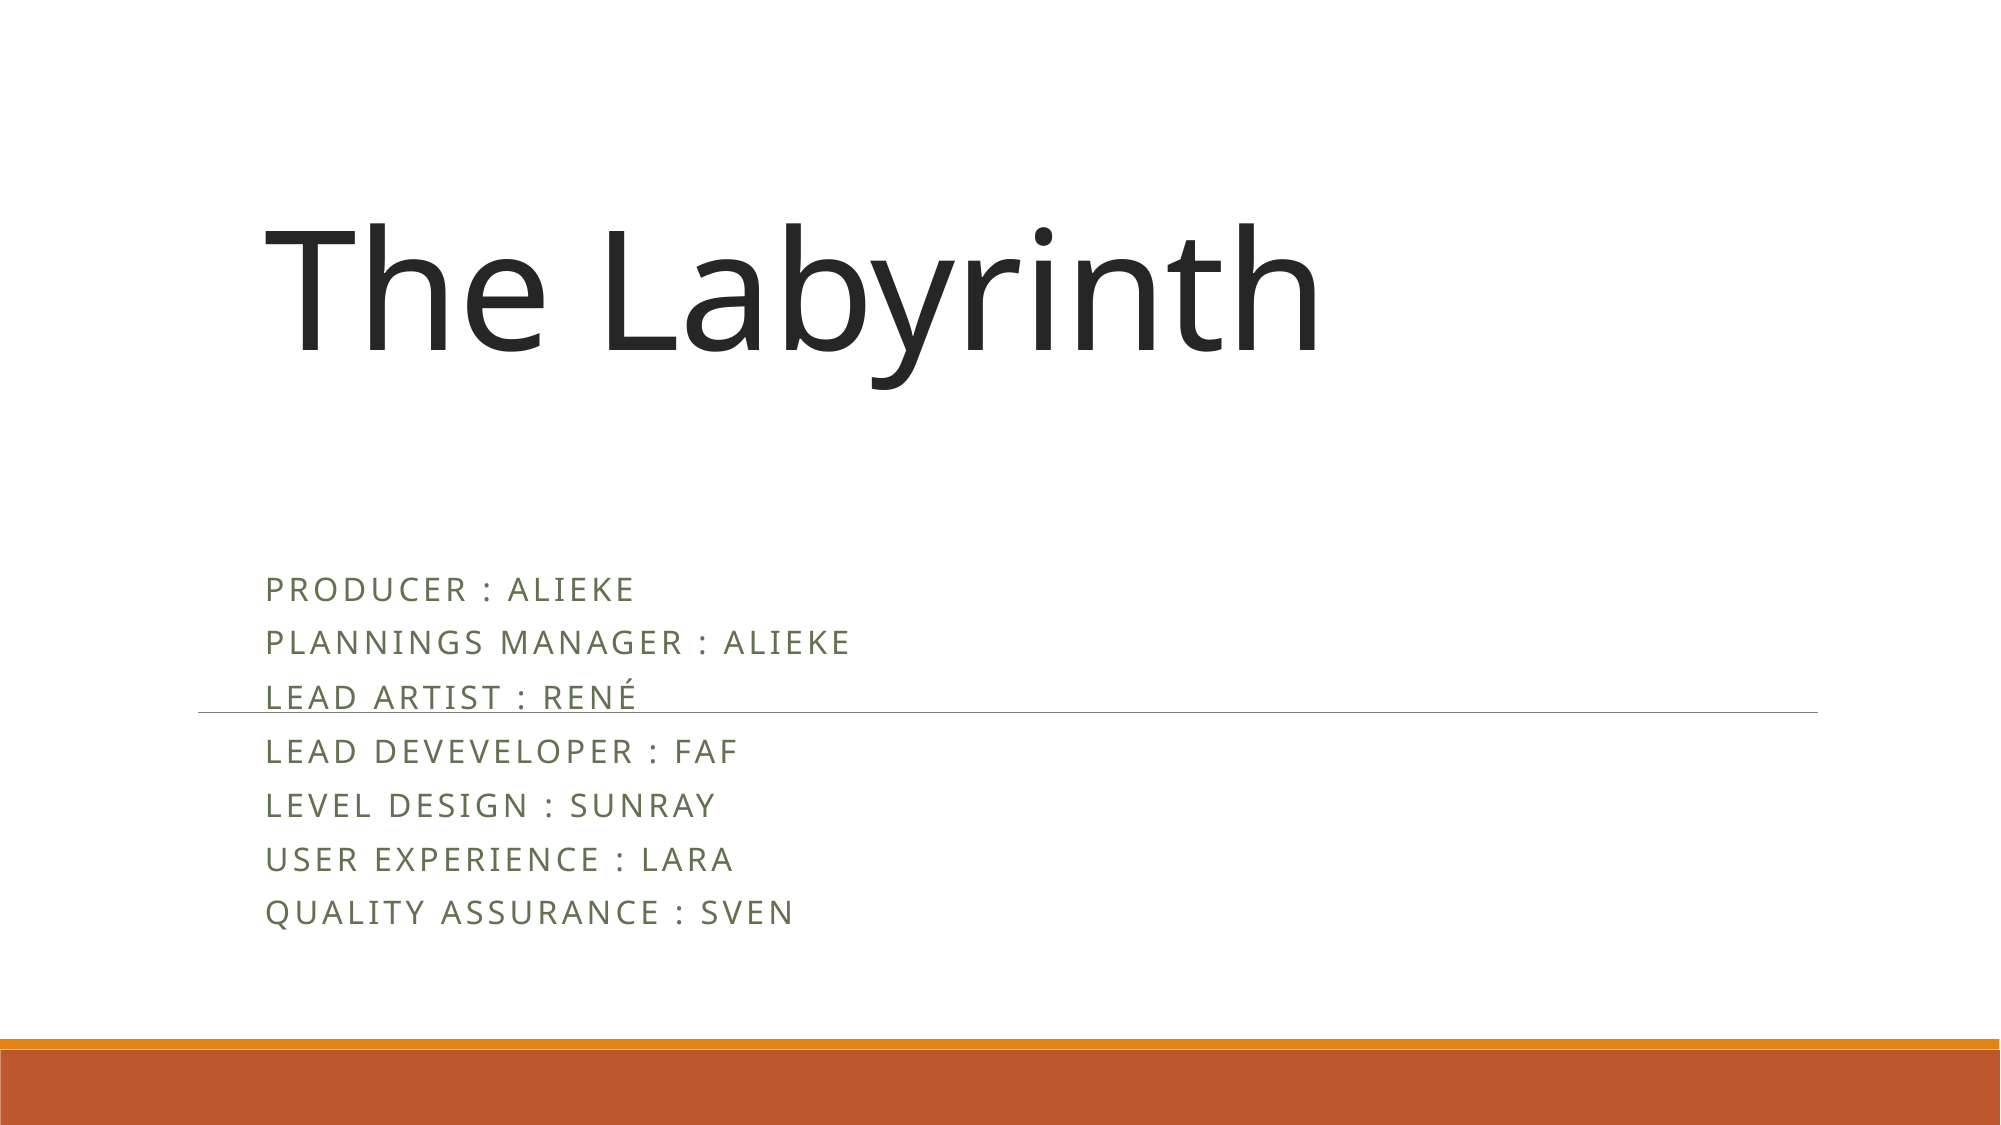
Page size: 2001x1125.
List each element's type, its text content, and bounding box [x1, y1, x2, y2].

title The Labyrinth [249, 184, 1750, 393]
subtitle Producer : Alieke Plannings manager : Alieke Lead Artist : René Lead Deveveloper : Faf Level design : Sunray User Experience : Lara Quality Assurance : Sven [249, 565, 1750, 940]
